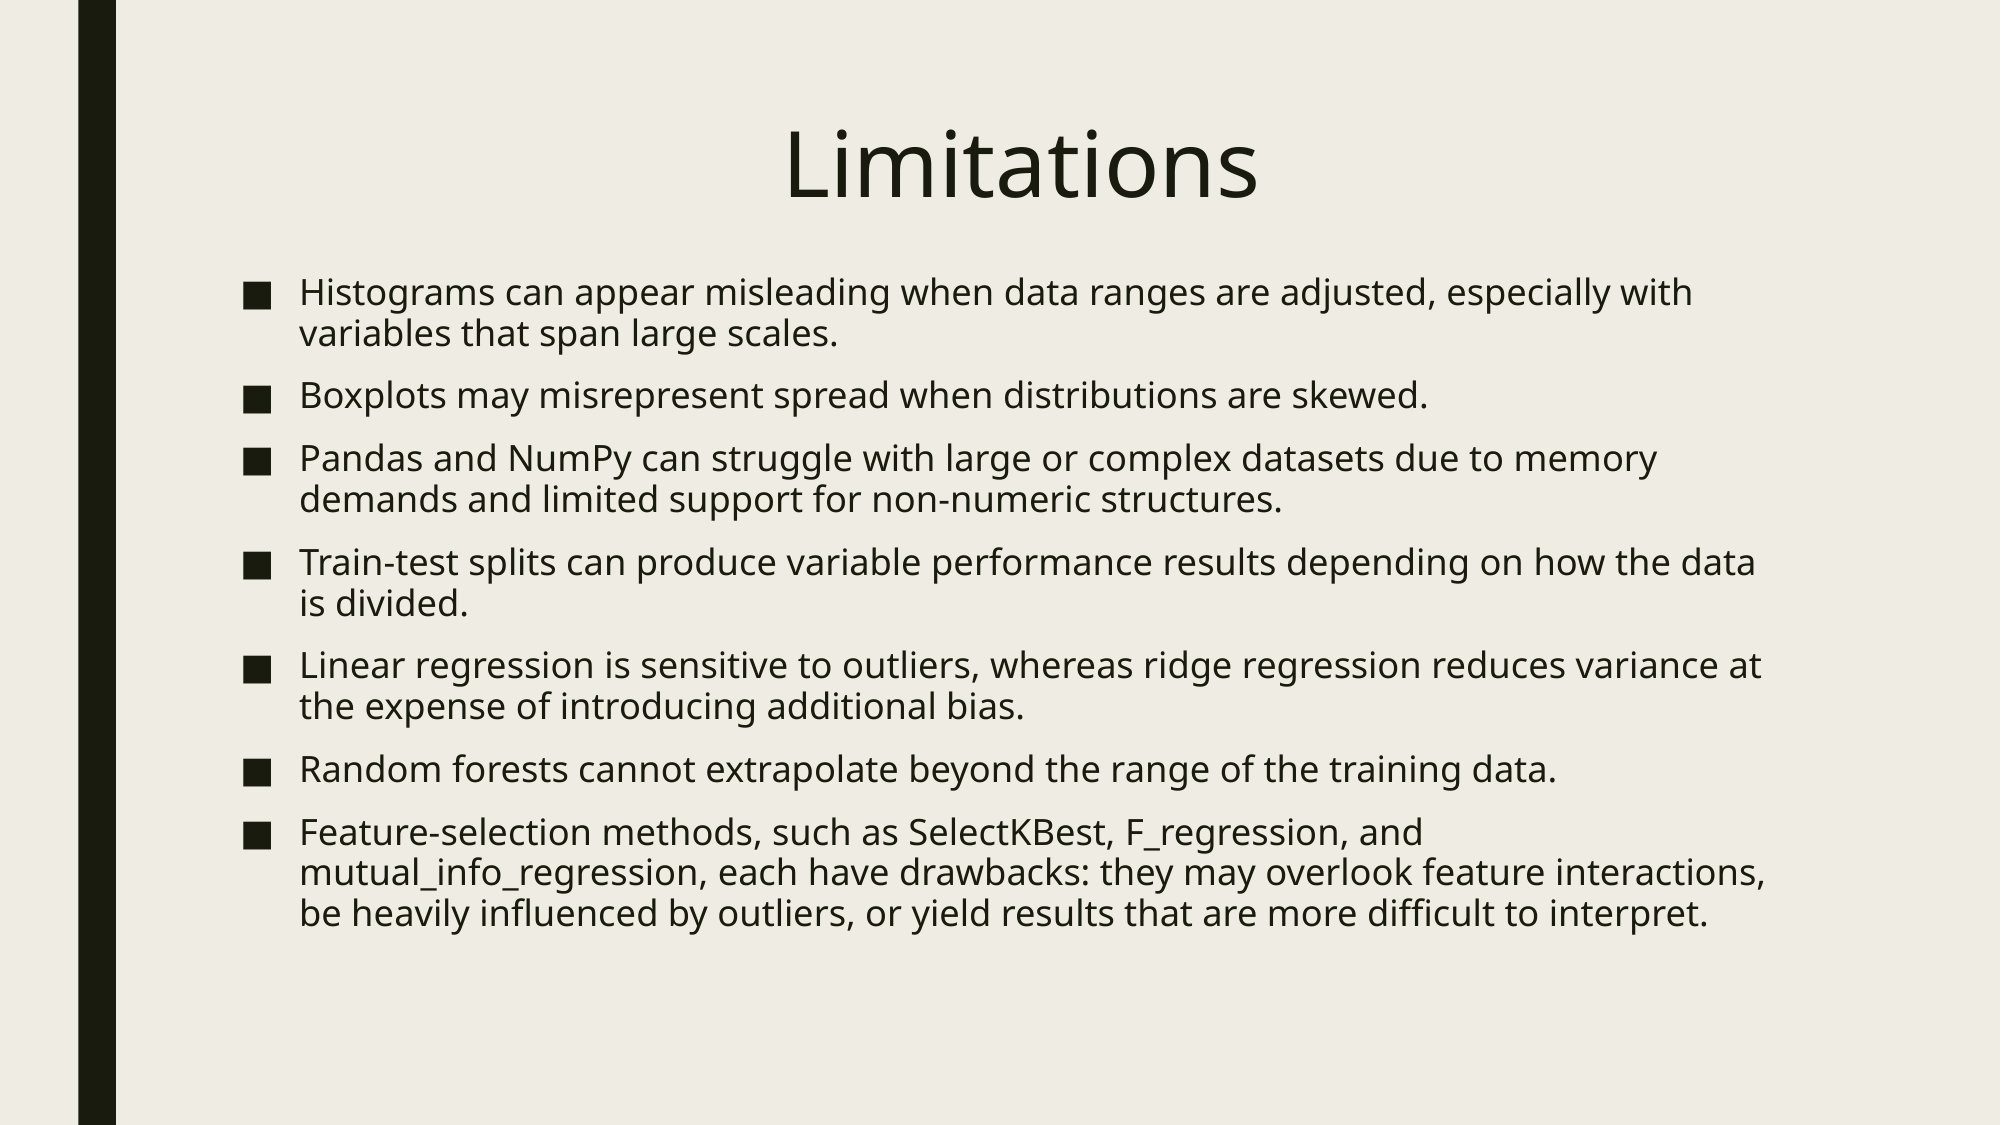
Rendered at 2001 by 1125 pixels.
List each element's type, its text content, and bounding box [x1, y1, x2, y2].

list Histograms can appear misleading when data ranges are adjusted, especially with variables that span large scales. Boxplots may misrepresent spread when distributions are skewed. Pandas and NumPy can struggle with large or complex datasets due to memory demands and limited support for non-numeric structures. Train-test splits can produce variable performance results depending on how the data is divided. Linear regression is sensitive to outliers, whereas ridge regression reduces variance at the expense of introducing additional bias. Random forests cannot extrapolate beyond the range of the training data. Feature-selection methods, such as SelectKBest, F_regression, and mutual_info_regression, each have drawbacks: they may overlook feature interactions, be heavily influenced by outliers, or yield results that are more difficult to interpret. [225, 265, 1800, 963]
title Limitations [234, 111, 1810, 266]
